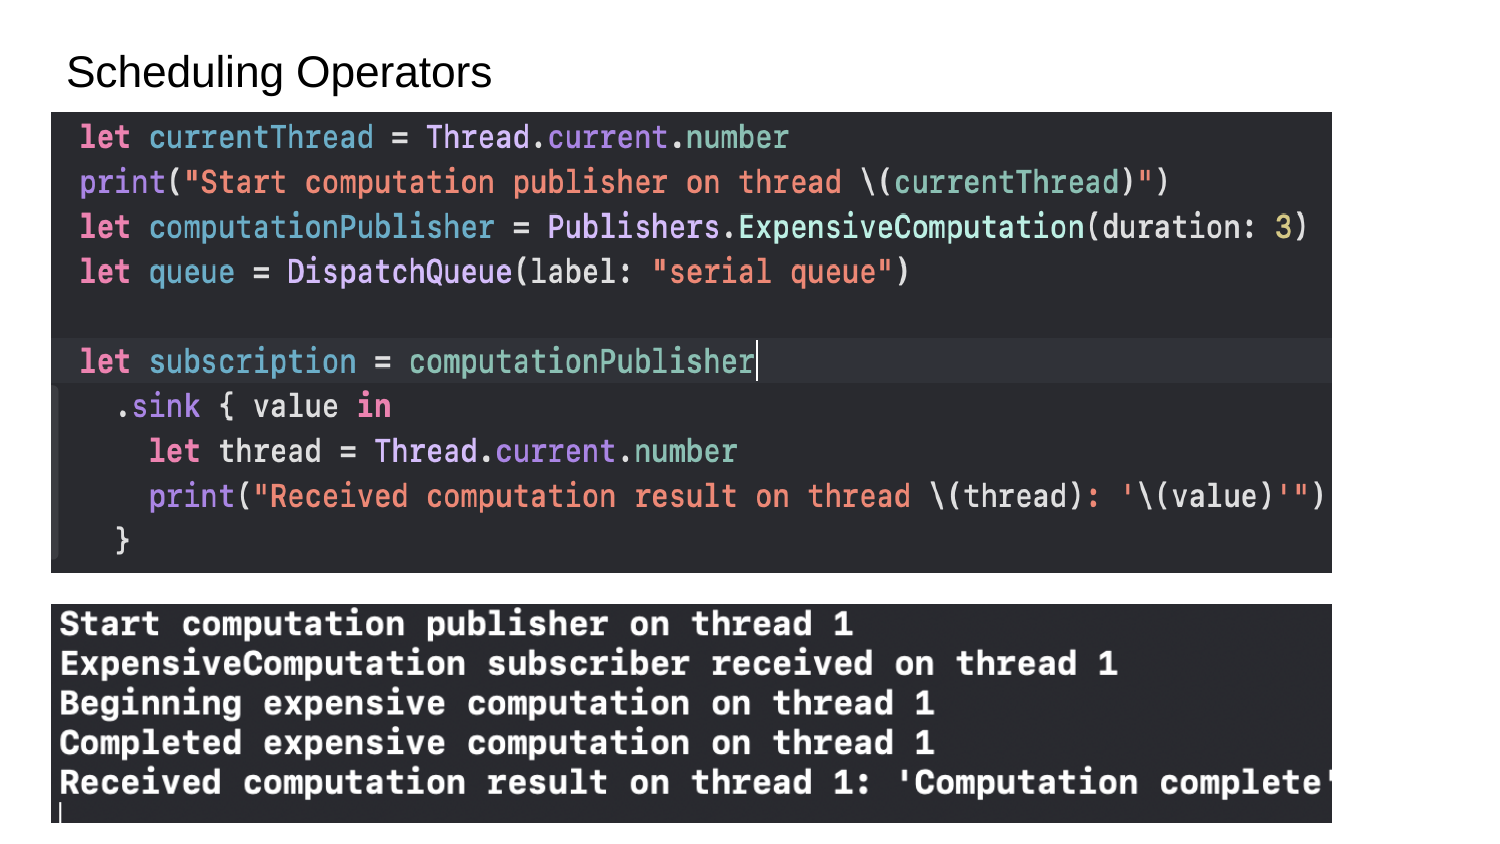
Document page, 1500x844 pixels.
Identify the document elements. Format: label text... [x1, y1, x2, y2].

title Scheduling Operators [51, 19, 1449, 113]
picture [50, 112, 1333, 573]
picture [50, 604, 1333, 823]
